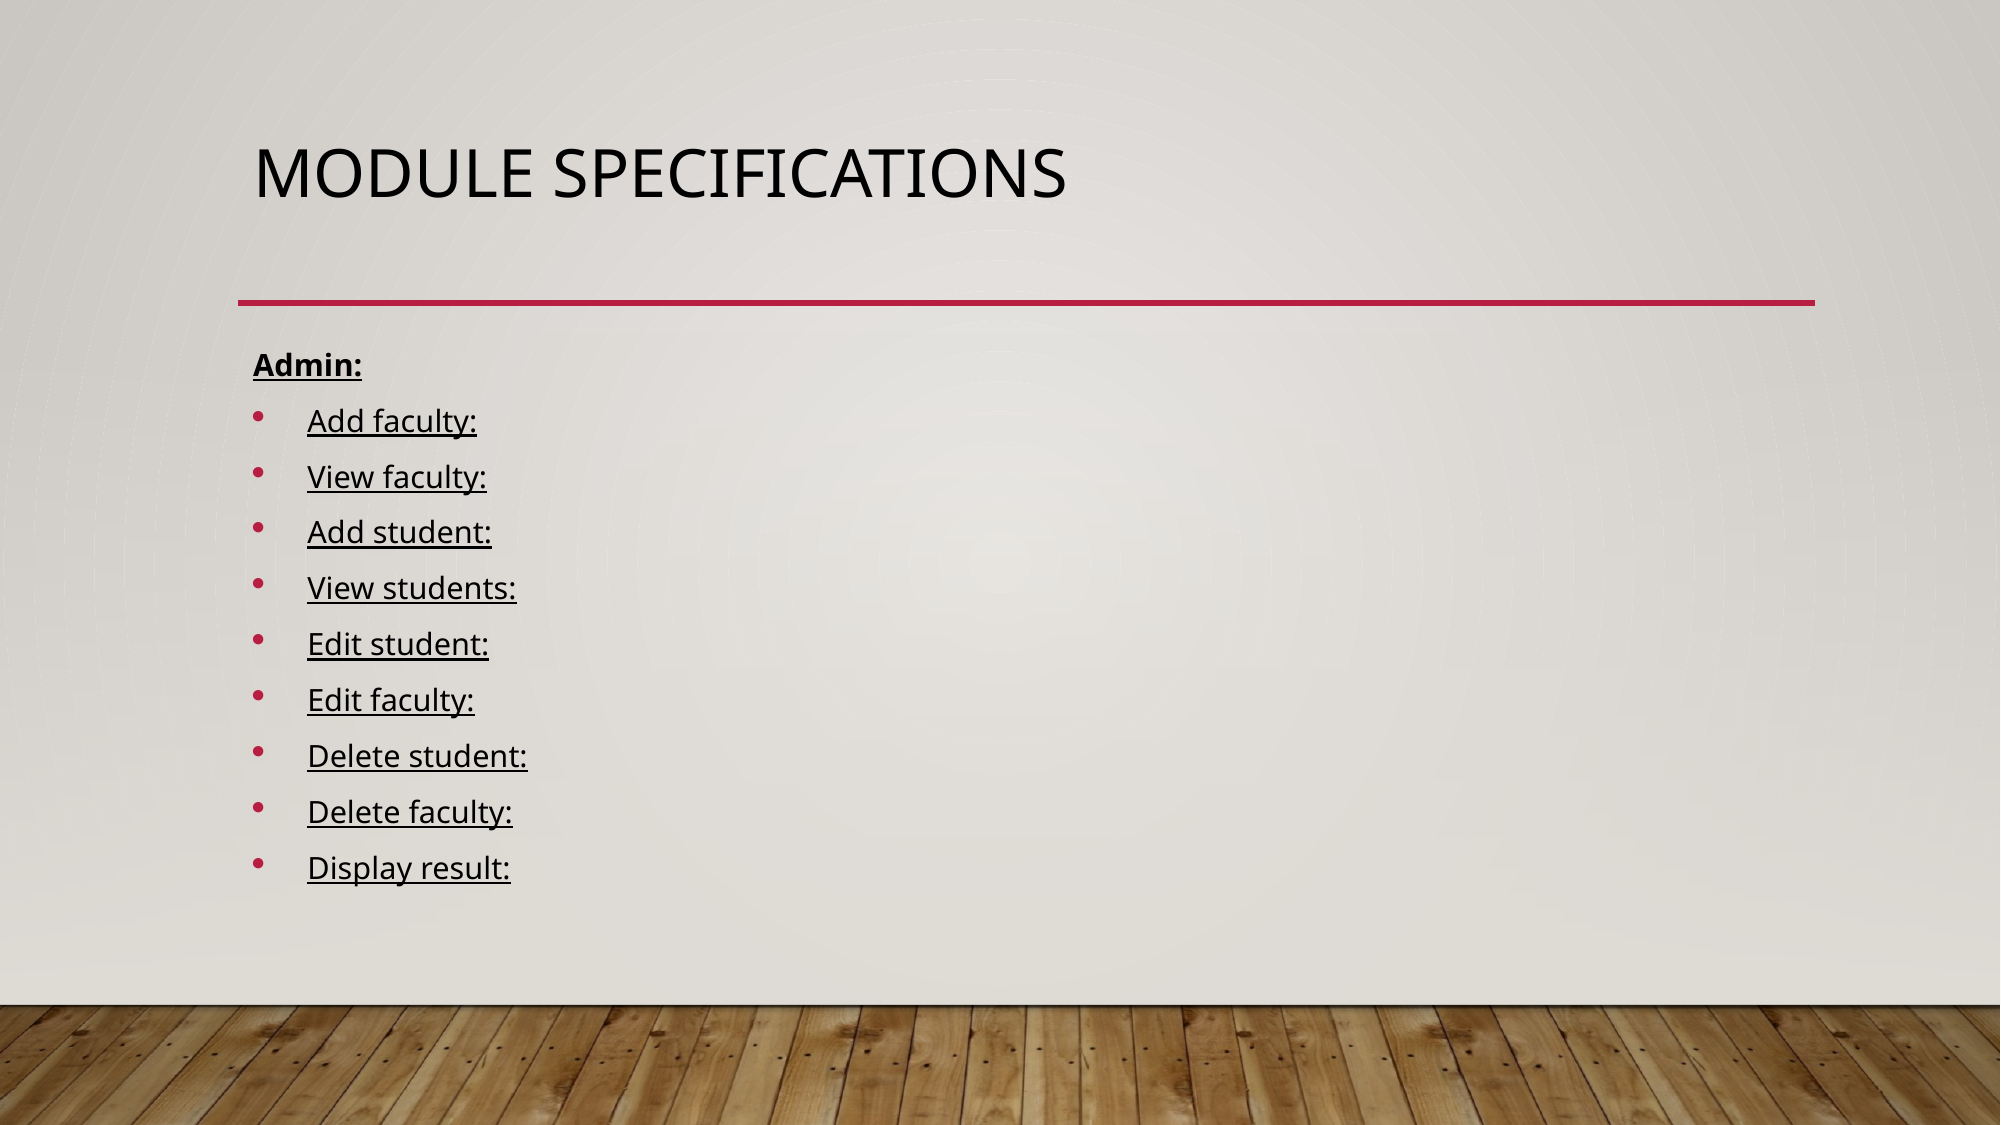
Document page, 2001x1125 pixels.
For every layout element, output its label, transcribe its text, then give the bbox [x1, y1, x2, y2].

picture [0, 1005, 2000, 1125]
title Module specifications [238, 131, 1814, 305]
list Admin: Add faculty: View faculty: Add student: View students: Edit student: Edit faculty: Delete student: Delete faculty: Display result: [238, 330, 1814, 897]
